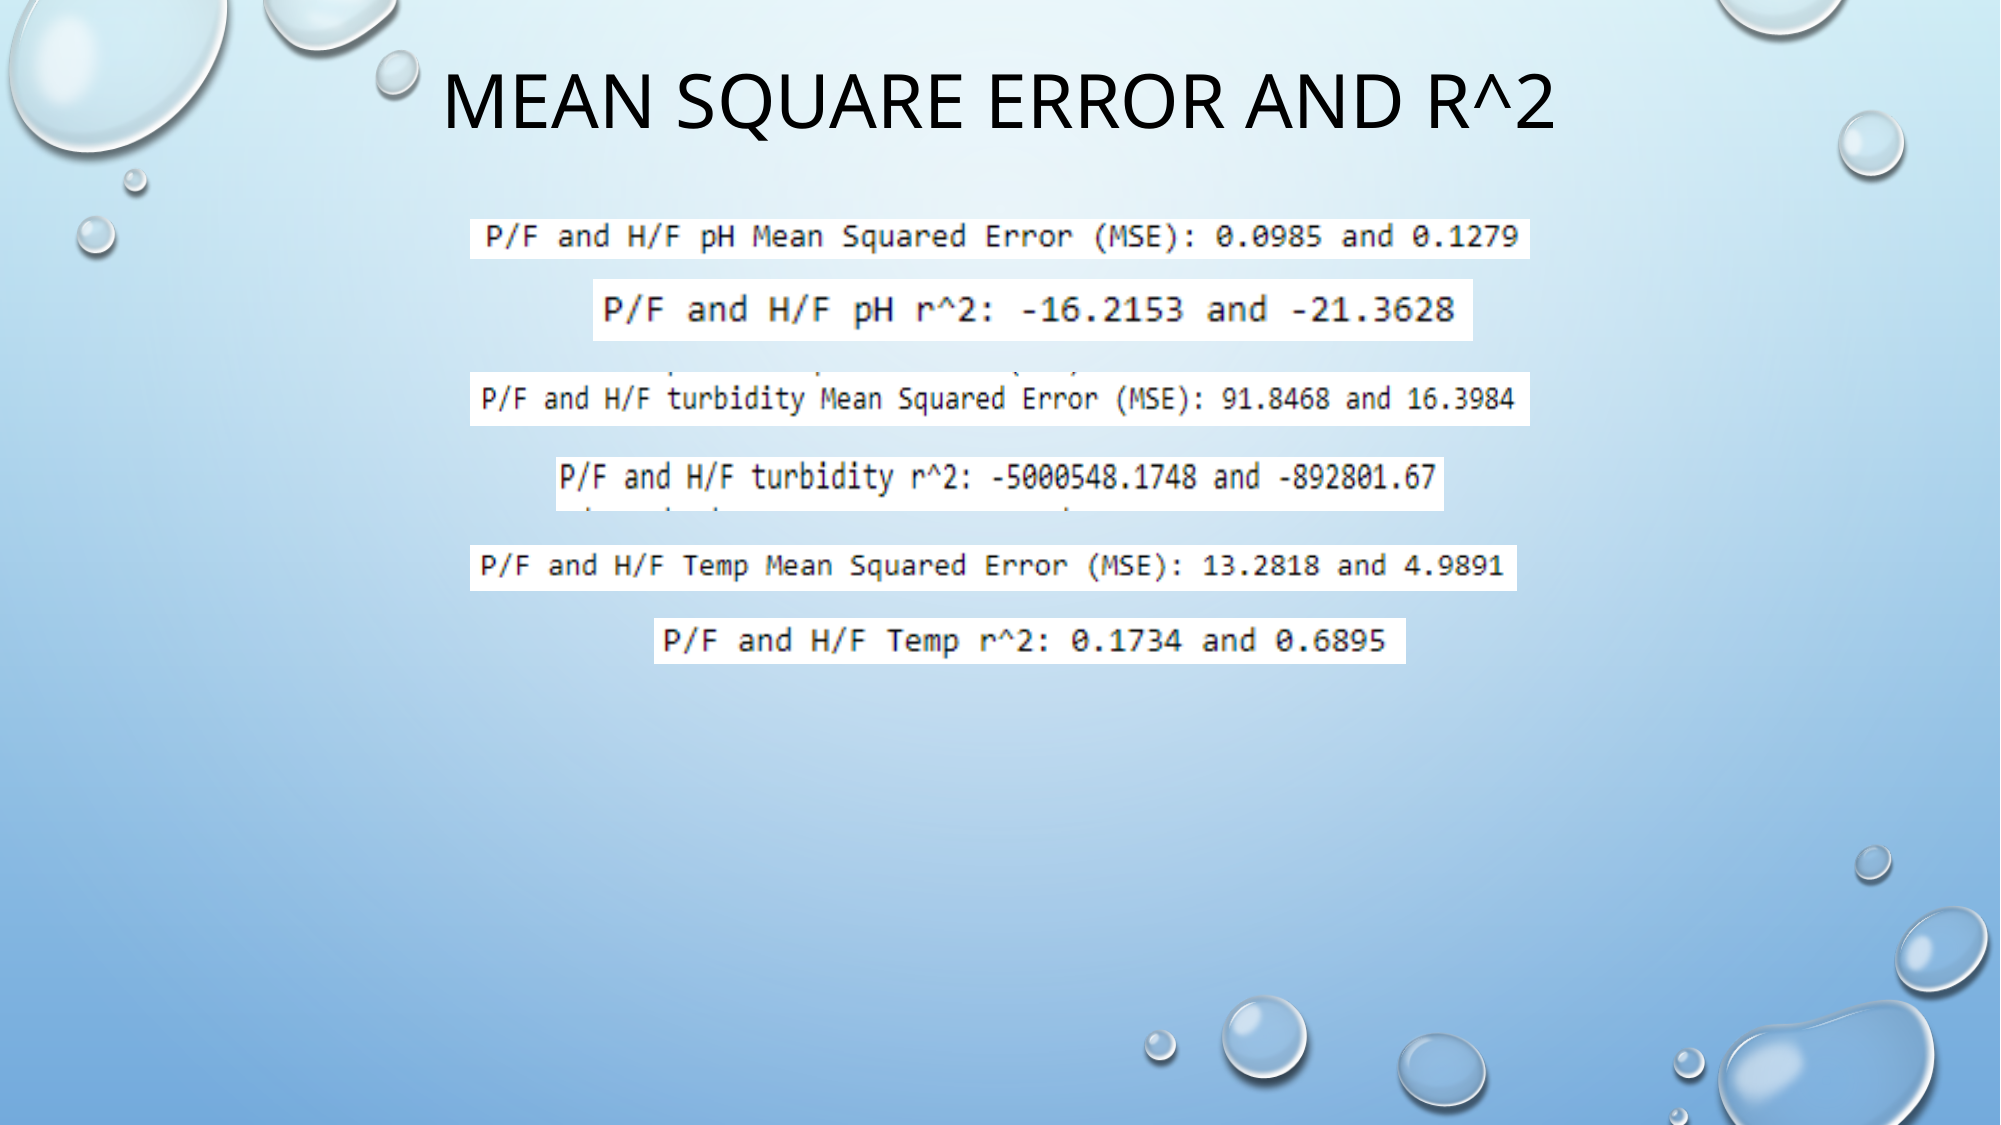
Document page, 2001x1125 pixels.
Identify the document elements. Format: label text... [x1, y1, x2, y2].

picture [0, 0, 2000, 1125]
title Mean square error and r^2 [149, 29, 1851, 180]
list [469, 219, 1530, 259]
